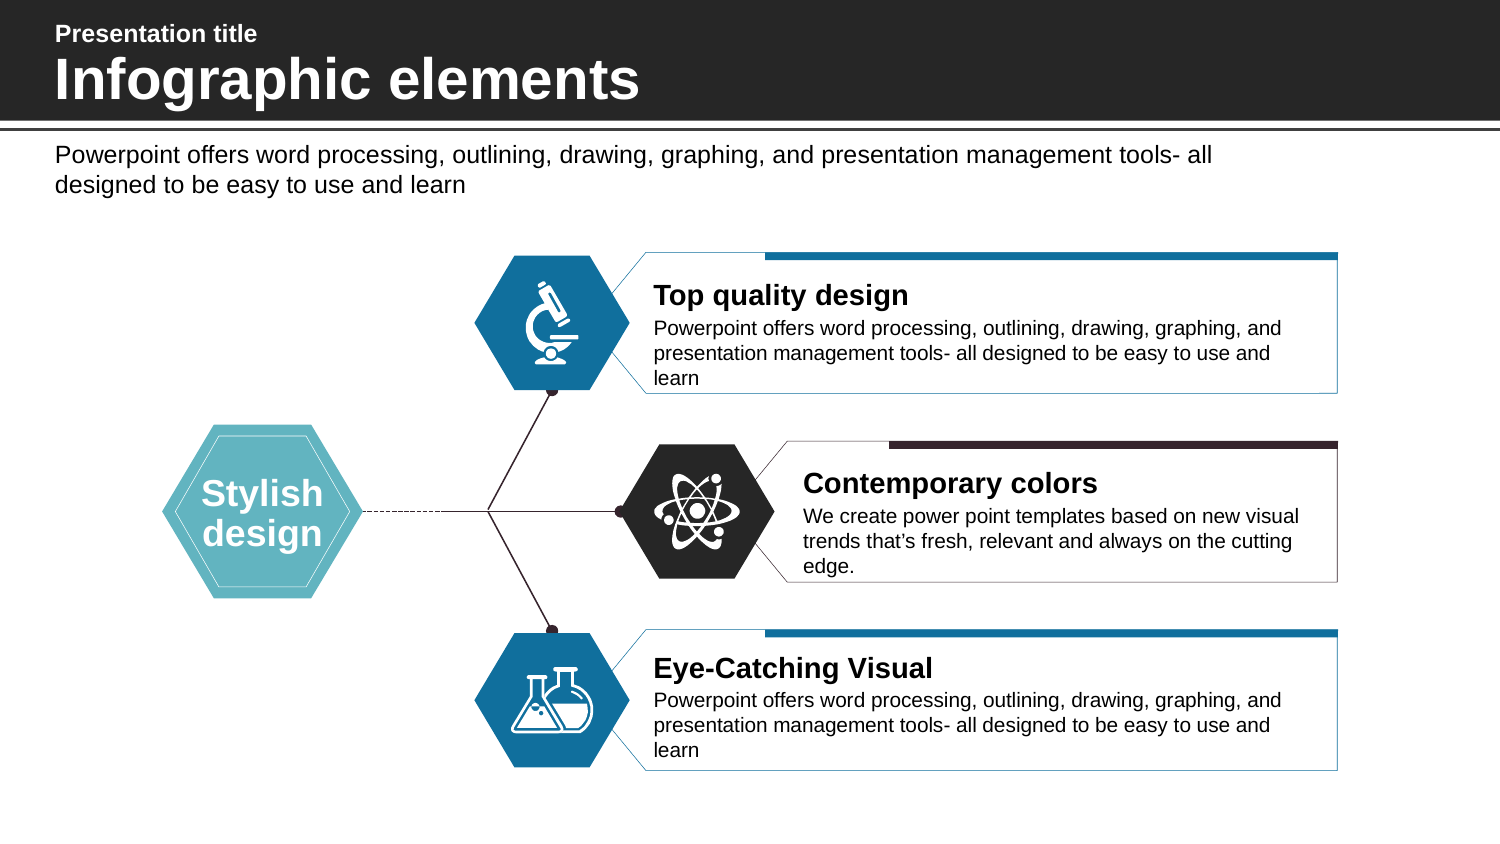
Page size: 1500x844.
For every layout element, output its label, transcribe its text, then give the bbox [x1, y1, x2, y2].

text_box Presentation title [40, 10, 1331, 65]
text_box Infographic elements [40, 65, 1331, 126]
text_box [802, 468, 1333, 579]
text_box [627, 629, 1339, 771]
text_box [728, 440, 1339, 583]
text_box Powerpoint offers word processing, outlining, drawing, graphing, and presentation management tools- all designed to be easy to use and learn [40, 130, 1270, 206]
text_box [618, 444, 775, 580]
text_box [474, 632, 630, 768]
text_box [587, 252, 1339, 394]
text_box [474, 255, 630, 391]
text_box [361, 389, 621, 632]
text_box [653, 652, 1291, 763]
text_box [161, 424, 364, 599]
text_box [653, 280, 1291, 391]
